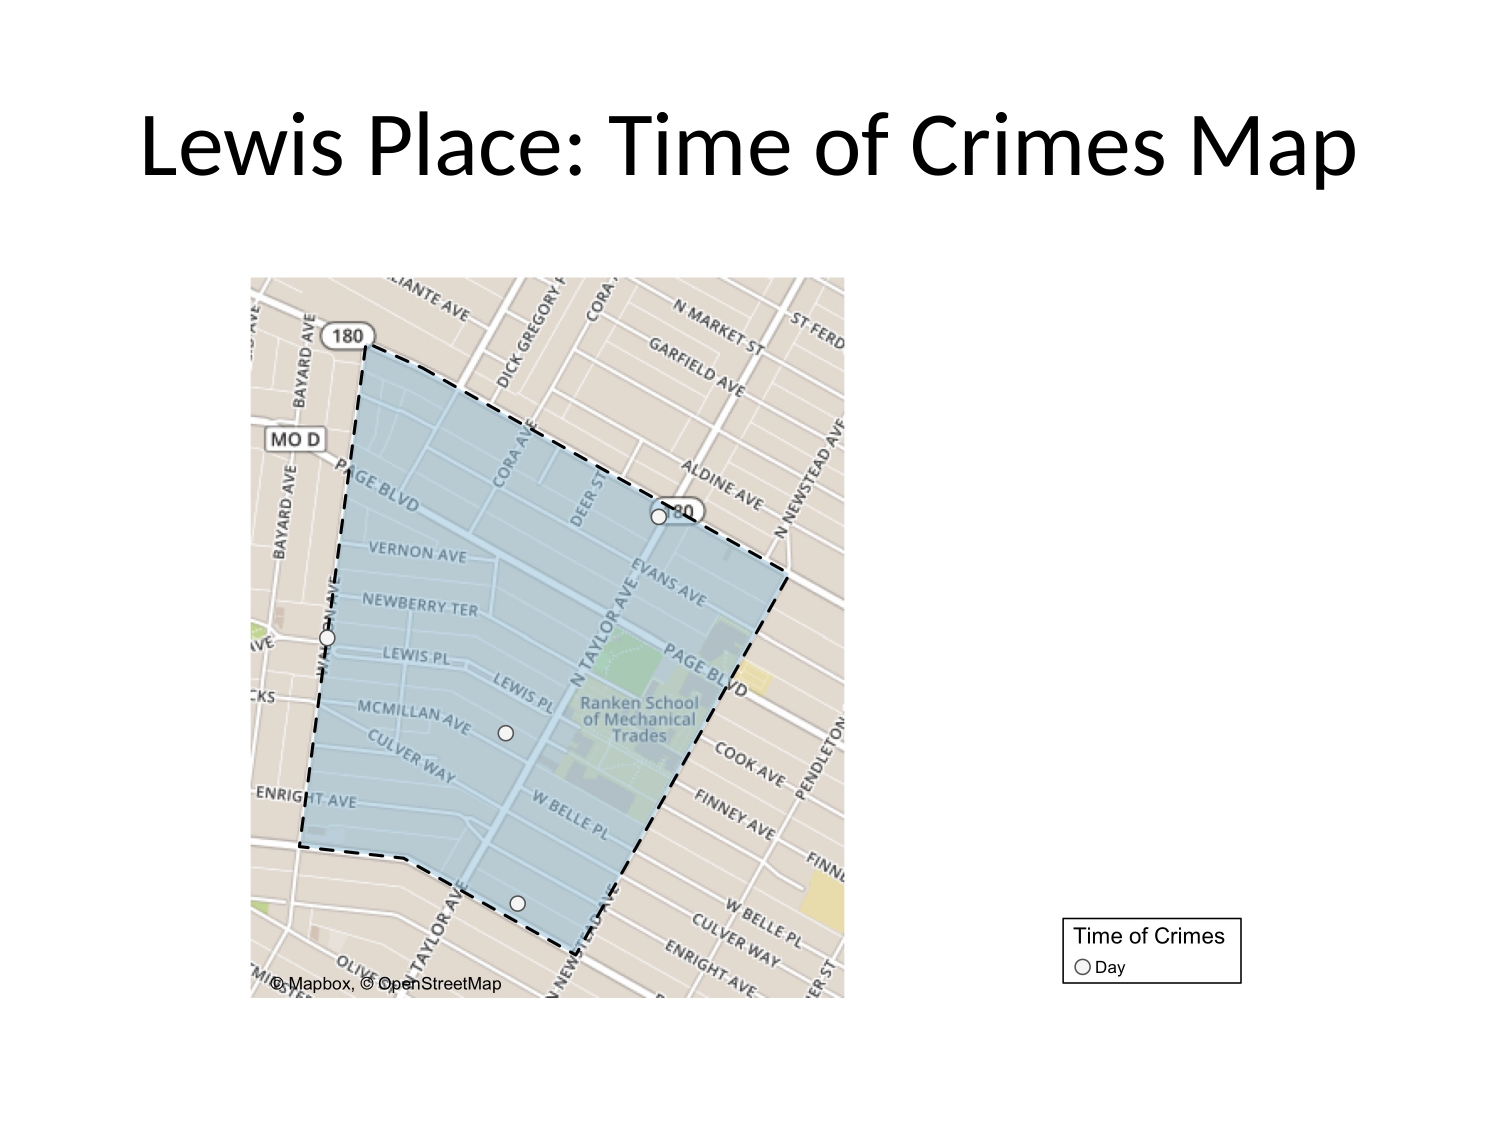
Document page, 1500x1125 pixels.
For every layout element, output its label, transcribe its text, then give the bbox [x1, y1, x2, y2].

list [74, 262, 1426, 1013]
title Lewis Place: Time of Crimes Map [75, 45, 1425, 233]
